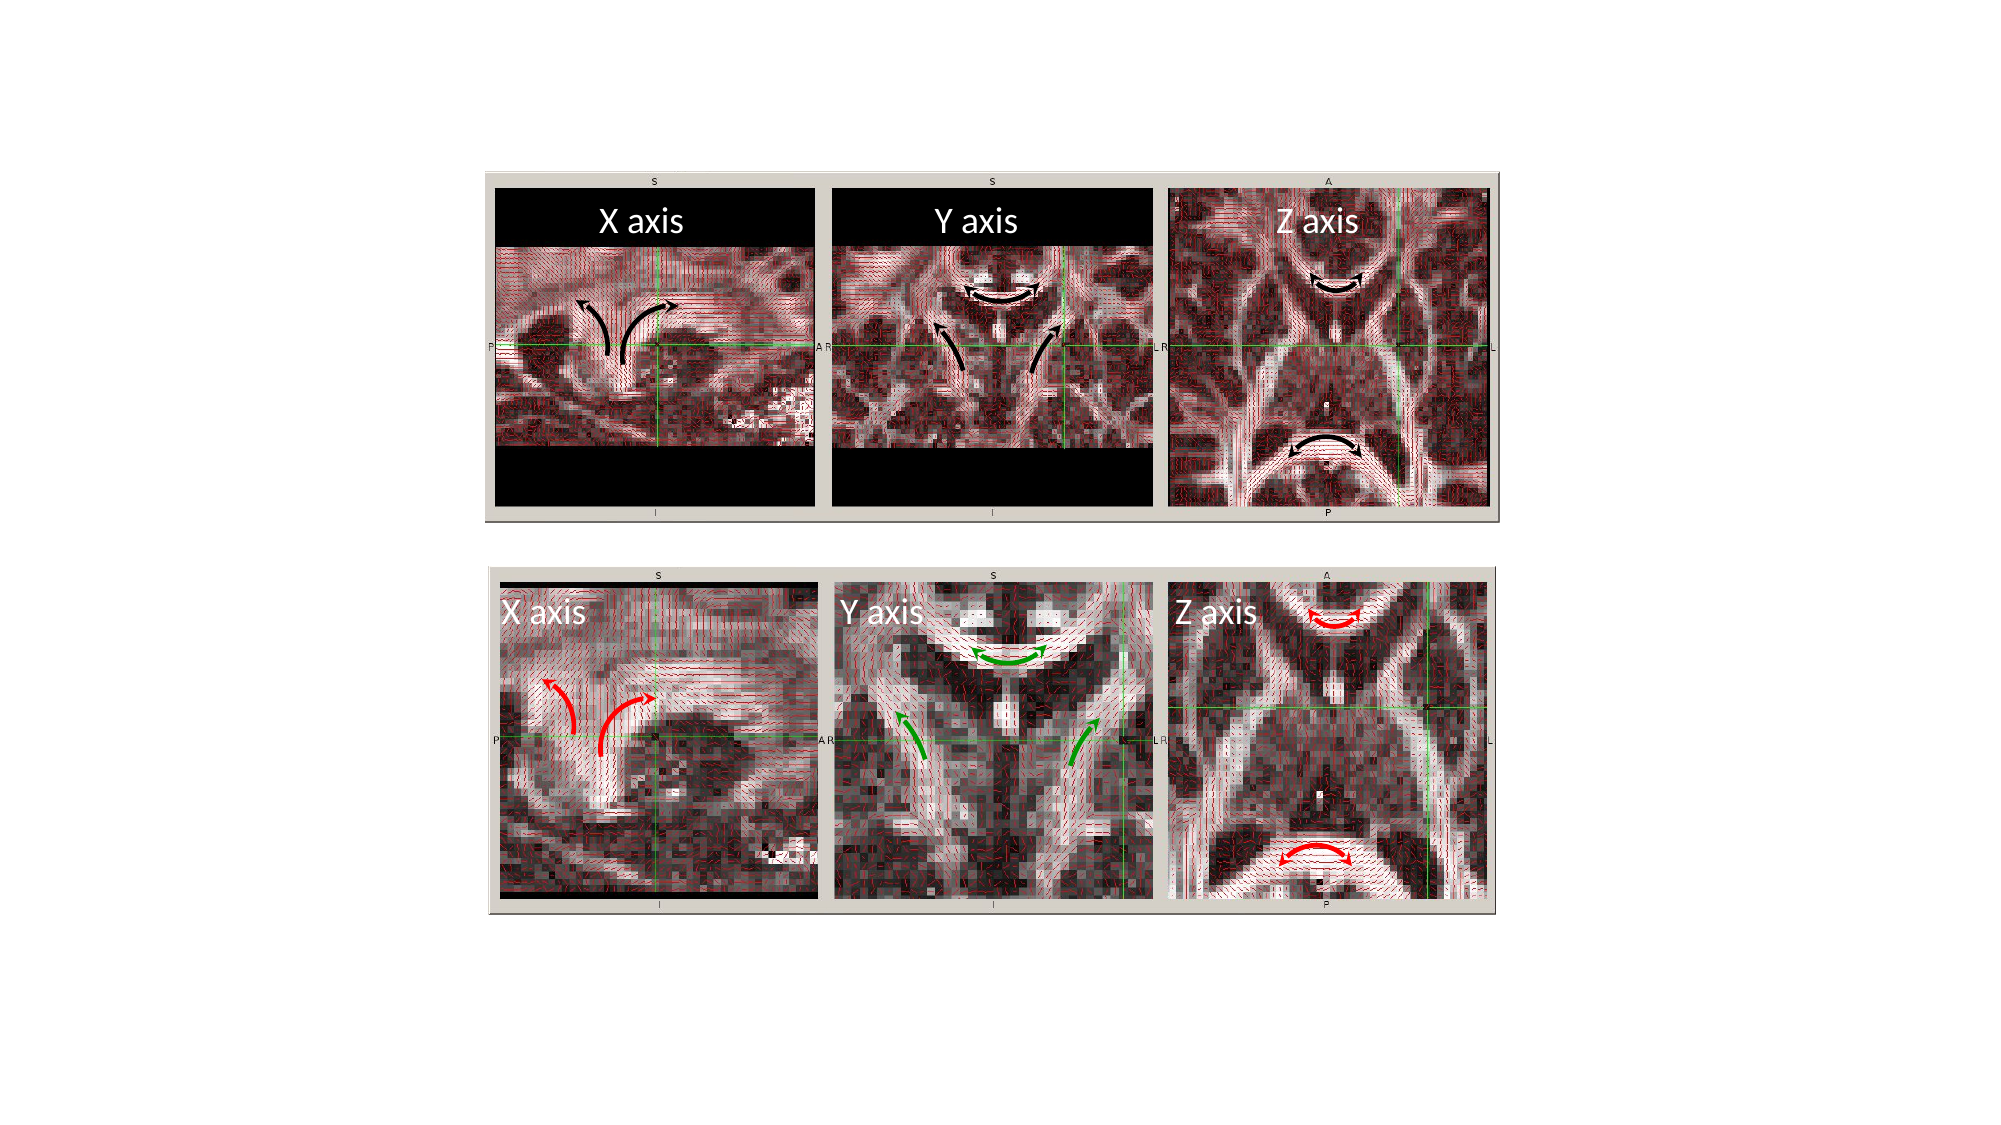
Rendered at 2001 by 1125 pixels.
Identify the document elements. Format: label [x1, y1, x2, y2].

picture [485, 171, 1500, 523]
picture [488, 566, 1496, 915]
